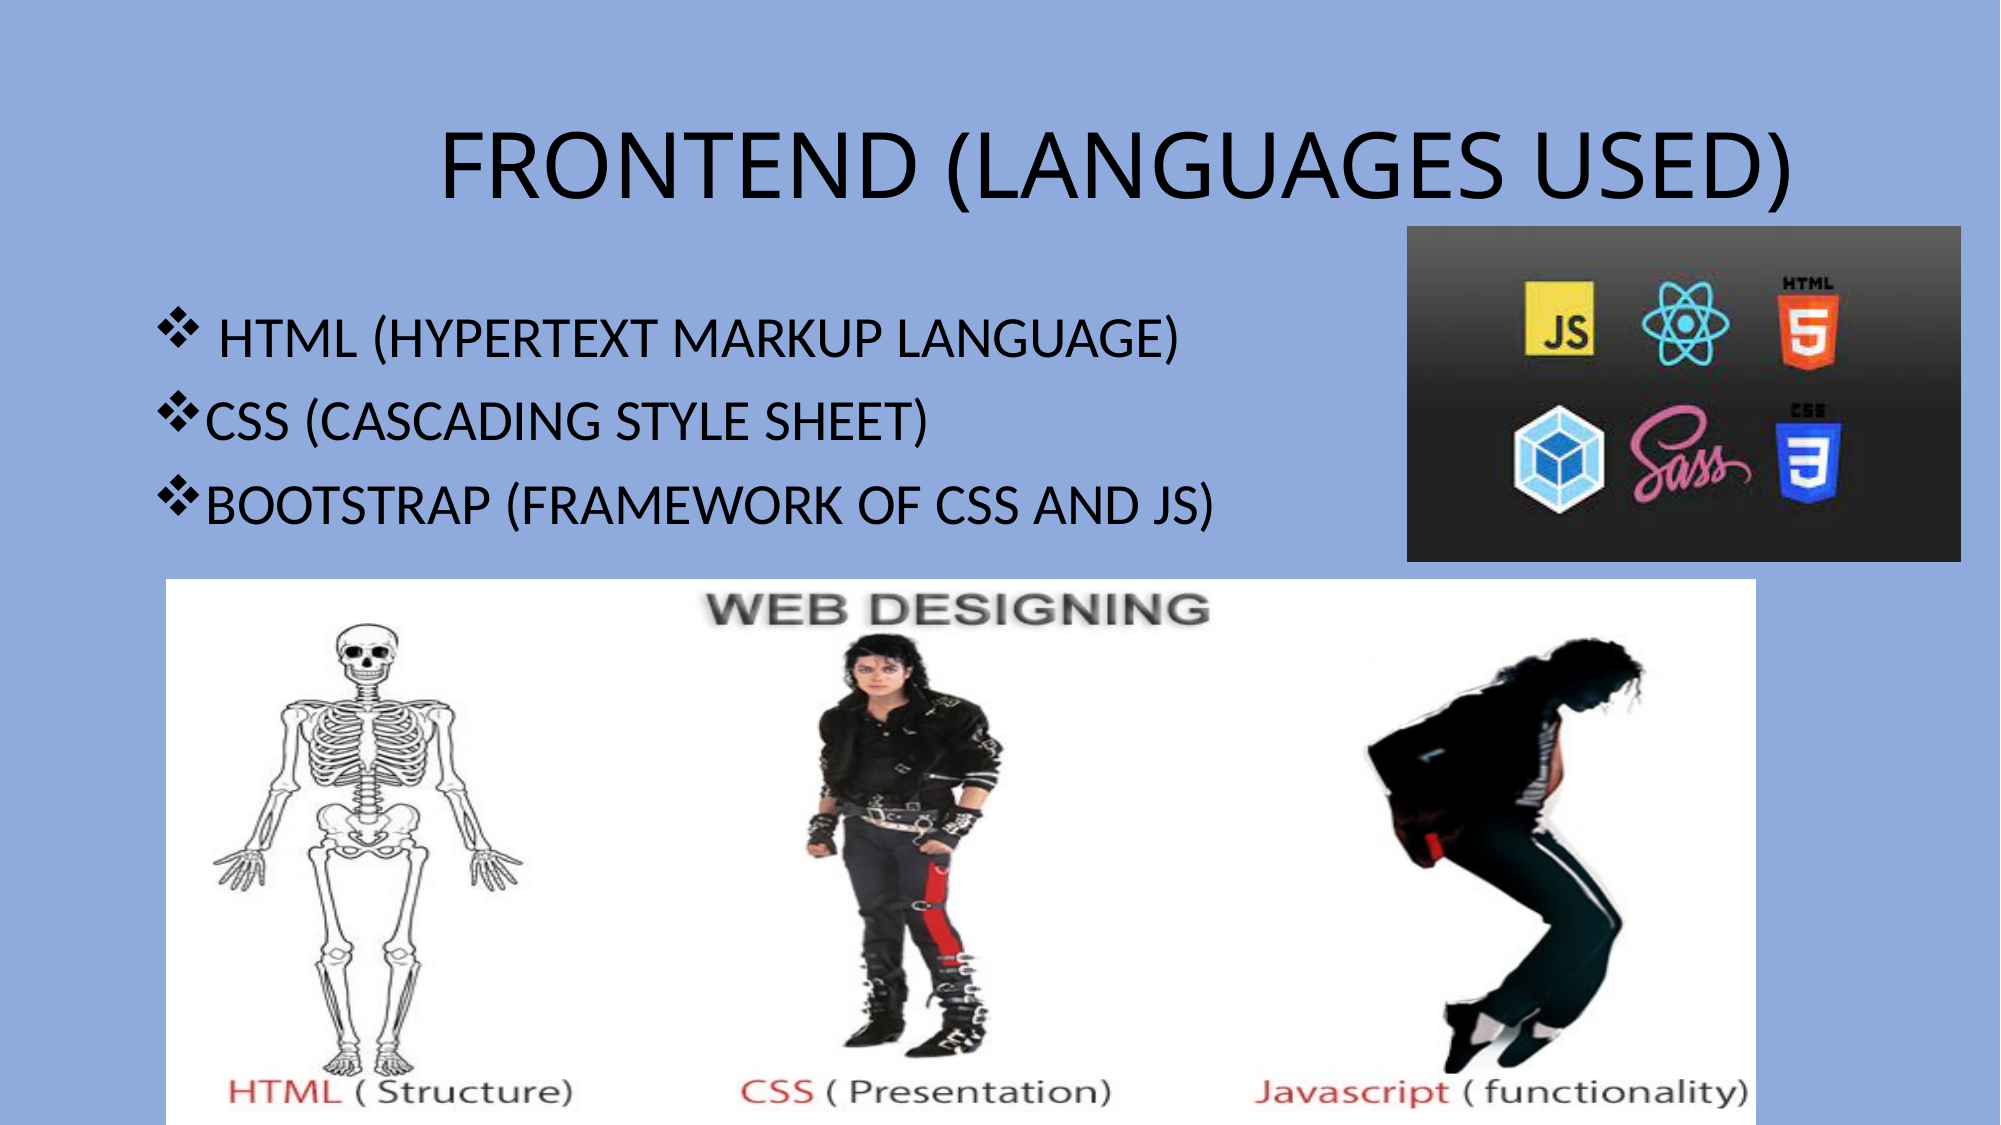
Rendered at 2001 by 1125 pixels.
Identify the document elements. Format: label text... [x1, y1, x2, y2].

title FRONTEND (LANGUAGES USED) [137, 59, 1863, 278]
picture [166, 579, 1756, 1125]
list HTML (HYPERTEXT MARKUP LANGUAGE) CSS (CASCADING STYLE SHEET) BOOTSTRAP (FRAMEWORK OF CSS AND JS) [137, 299, 1863, 1014]
picture [1407, 226, 1961, 562]
